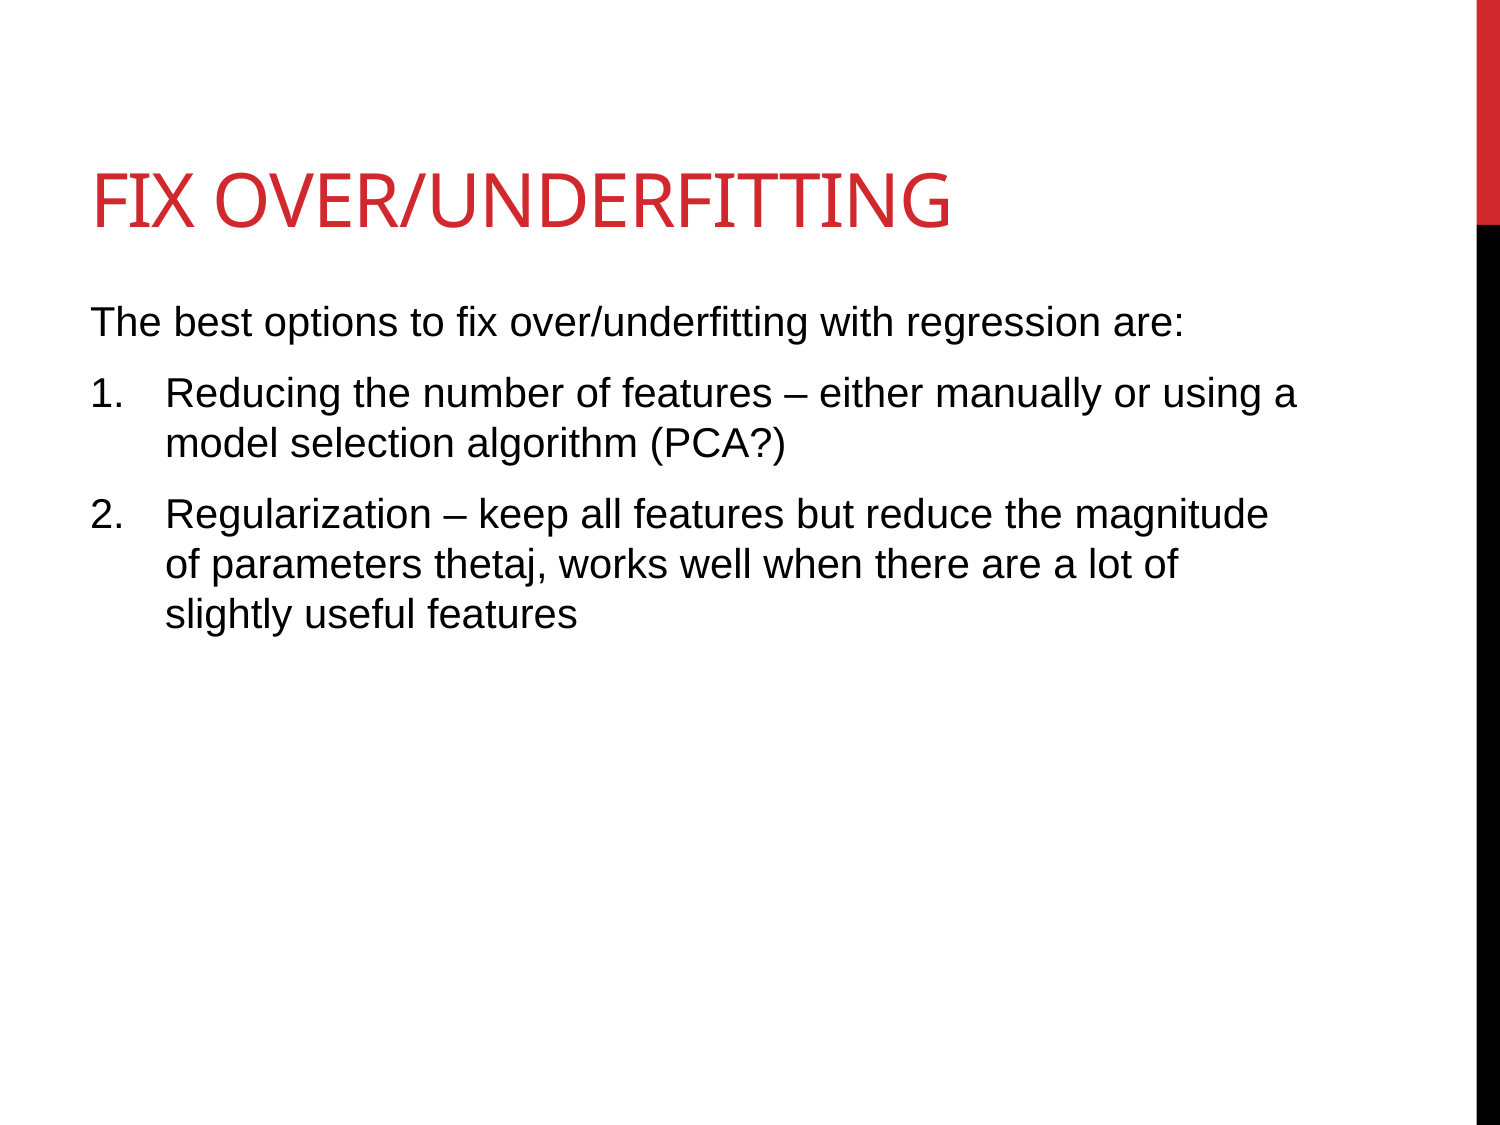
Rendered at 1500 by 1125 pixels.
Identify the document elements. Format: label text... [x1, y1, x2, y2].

title Fix Over/Underfitting [75, 25, 1025, 250]
list The best options to fix over/underfitting with regression are: Reducing the number of features – either manually or using a model selection algorithm (PCA?) Regularization – keep all features but reduce the magnitude of parameters thetaj, works well when there are a lot of slightly useful features [75, 287, 1325, 1005]
